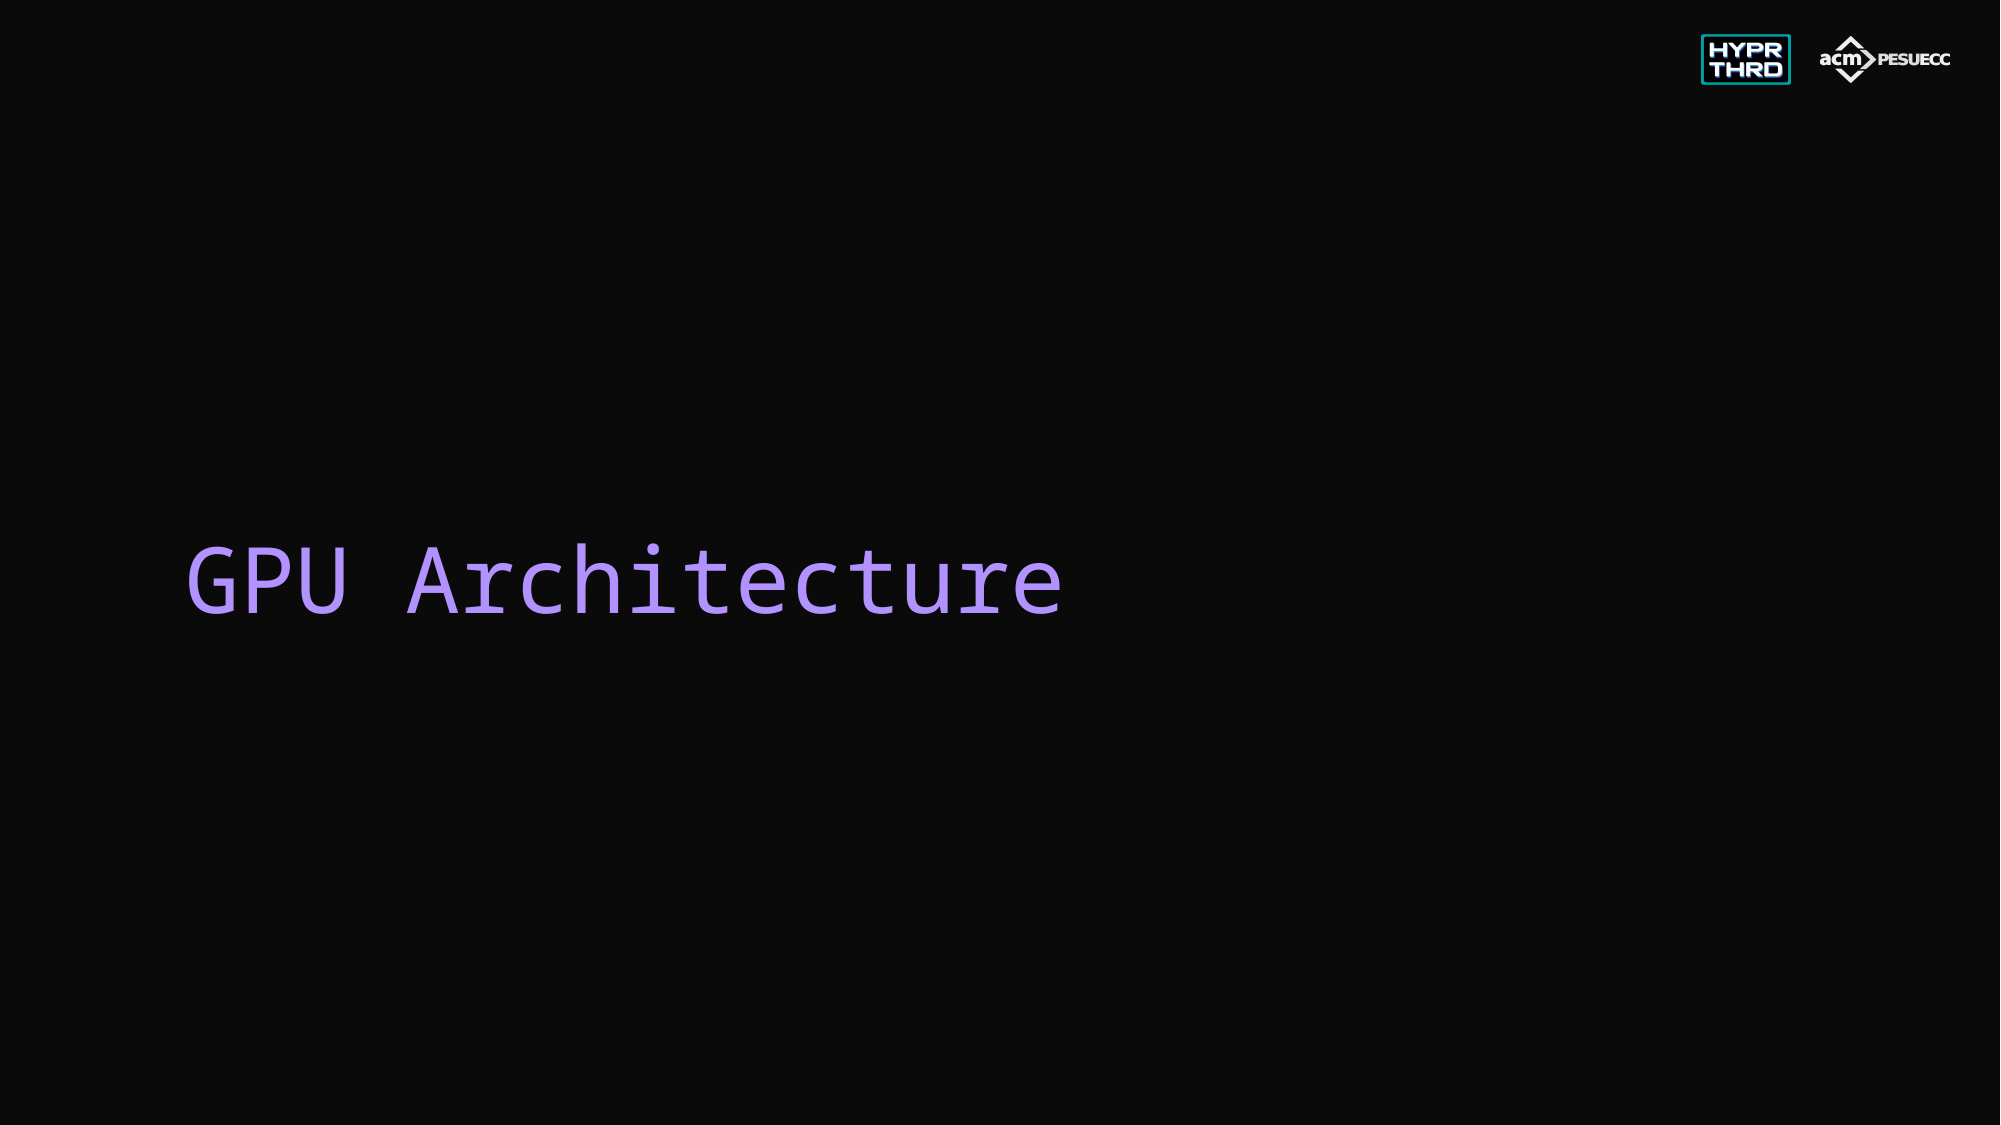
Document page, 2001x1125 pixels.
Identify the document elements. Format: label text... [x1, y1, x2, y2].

picture [1820, 36, 1950, 83]
picture [1696, 30, 1796, 89]
title GPU Architecture [170, 474, 1896, 693]
